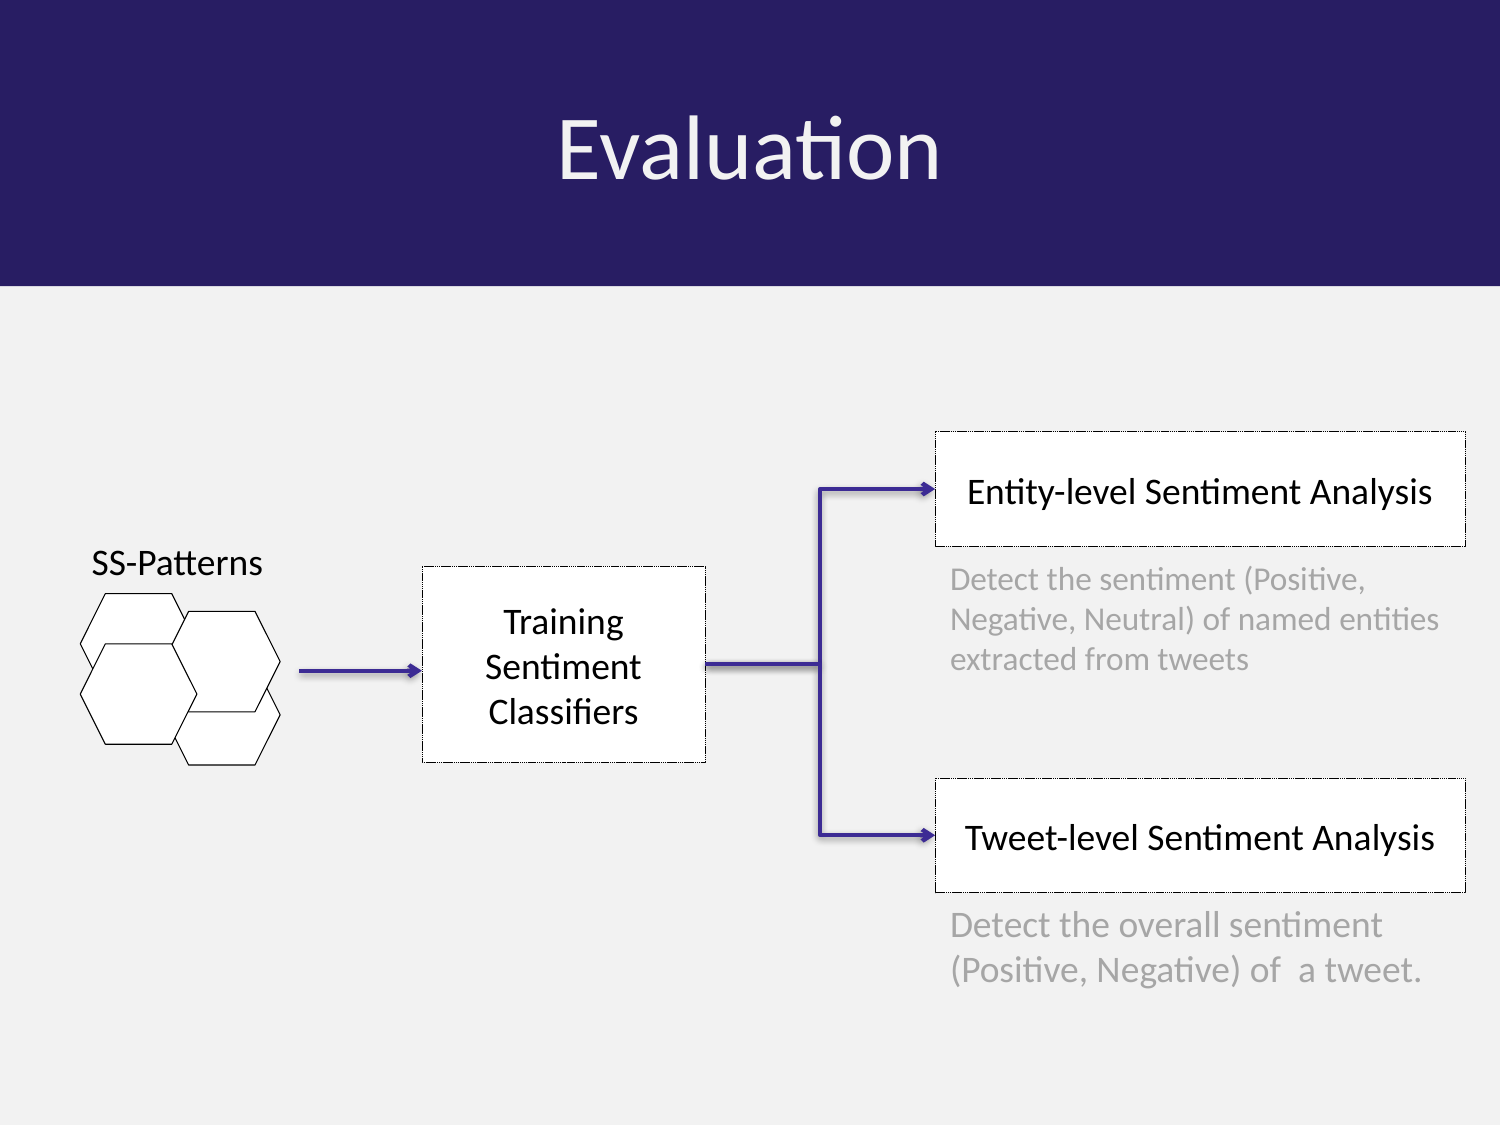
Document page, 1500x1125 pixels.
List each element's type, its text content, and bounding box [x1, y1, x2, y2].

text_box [705, 488, 936, 663]
text_box Training Sentiment Classifiers [420, 564, 700, 764]
text_box [78, 641, 199, 747]
text_box Entity-level Sentiment Analysis [933, 429, 1467, 549]
text_box Detect the overall sentiment (Positive, Negative) of a tweet. [935, 892, 1470, 998]
text_box SS-Patterns [76, 530, 279, 591]
text_box [78, 591, 184, 668]
text_box [171, 609, 283, 714]
text_box Evaluation [0, 0, 1500, 288]
text_box Tweet-level Sentiment Analysis [933, 776, 1467, 892]
text_box Detect the sentiment (Positive, Negative, Neutral) of named entities extracted from tweets [941, 550, 1470, 685]
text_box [705, 663, 936, 836]
text_box [175, 689, 283, 768]
